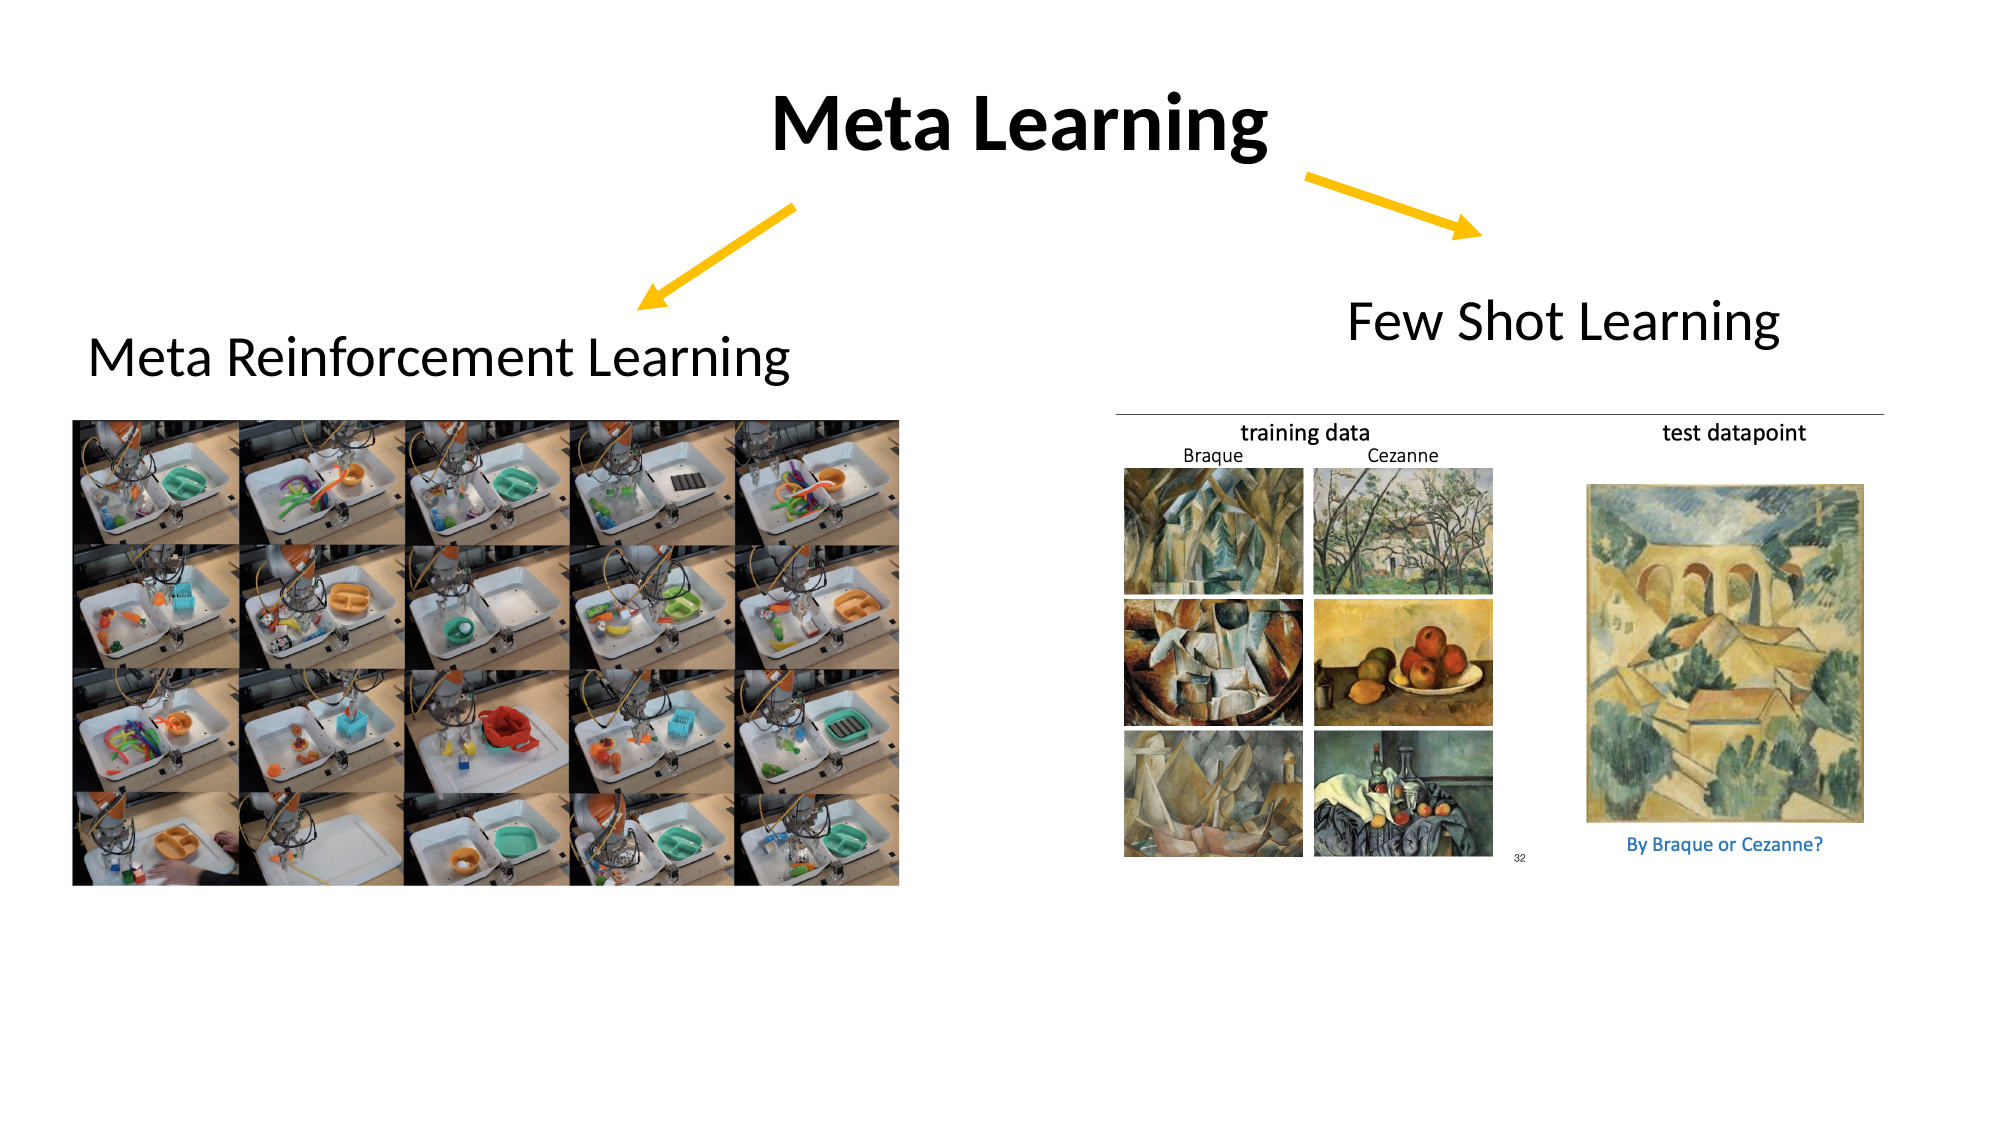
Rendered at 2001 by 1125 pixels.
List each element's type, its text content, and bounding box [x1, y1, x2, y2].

text_box Meta Learning [755, 59, 1285, 175]
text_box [636, 206, 795, 311]
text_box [1305, 176, 1483, 237]
picture [66, 414, 907, 892]
text_box Meta Reinforcement Learning [72, 310, 807, 396]
text_box Few Shot Learning [1332, 275, 1797, 360]
picture [1116, 414, 1884, 867]
